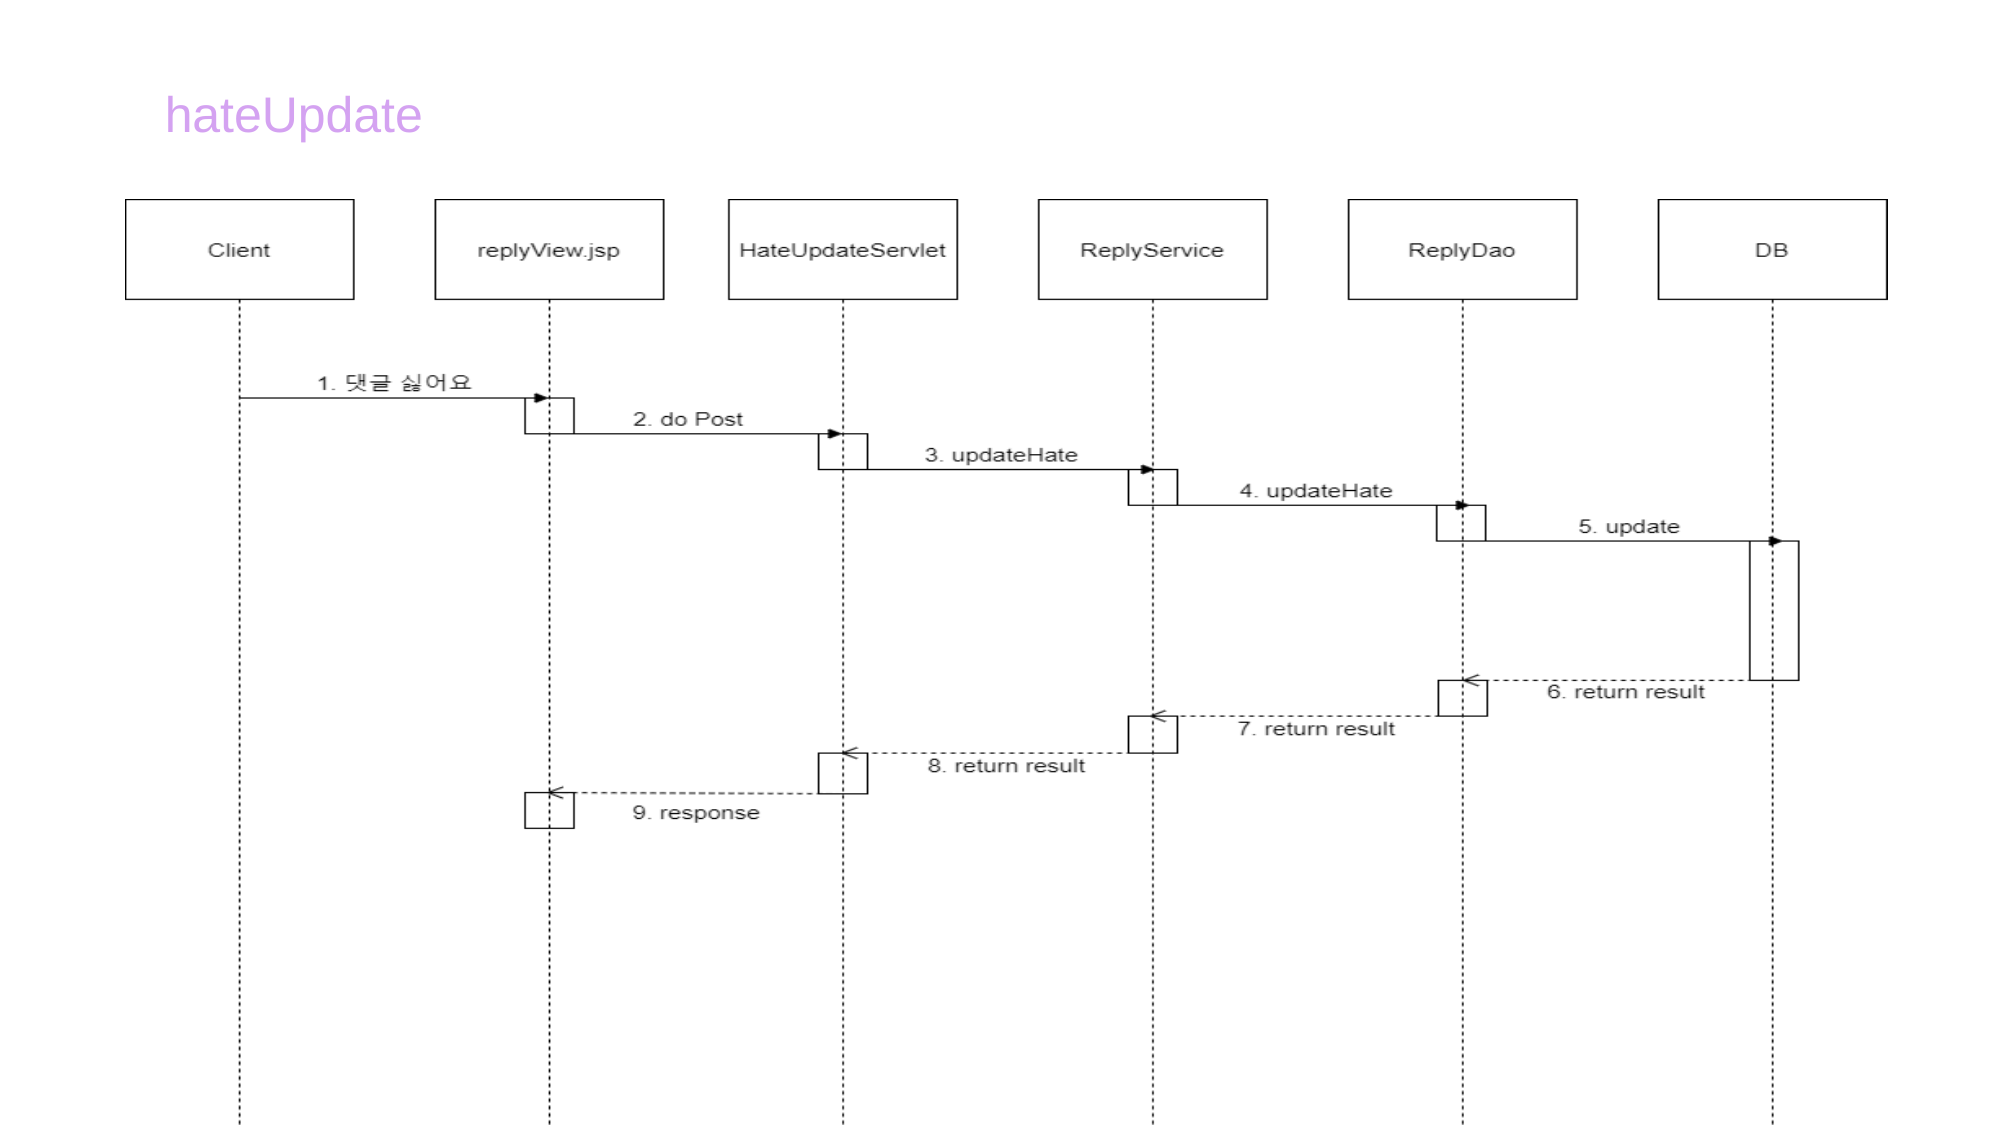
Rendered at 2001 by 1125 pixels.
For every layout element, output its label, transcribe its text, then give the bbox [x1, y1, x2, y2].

text_box hateUpdate [149, 74, 600, 150]
picture [124, 199, 1888, 1125]
